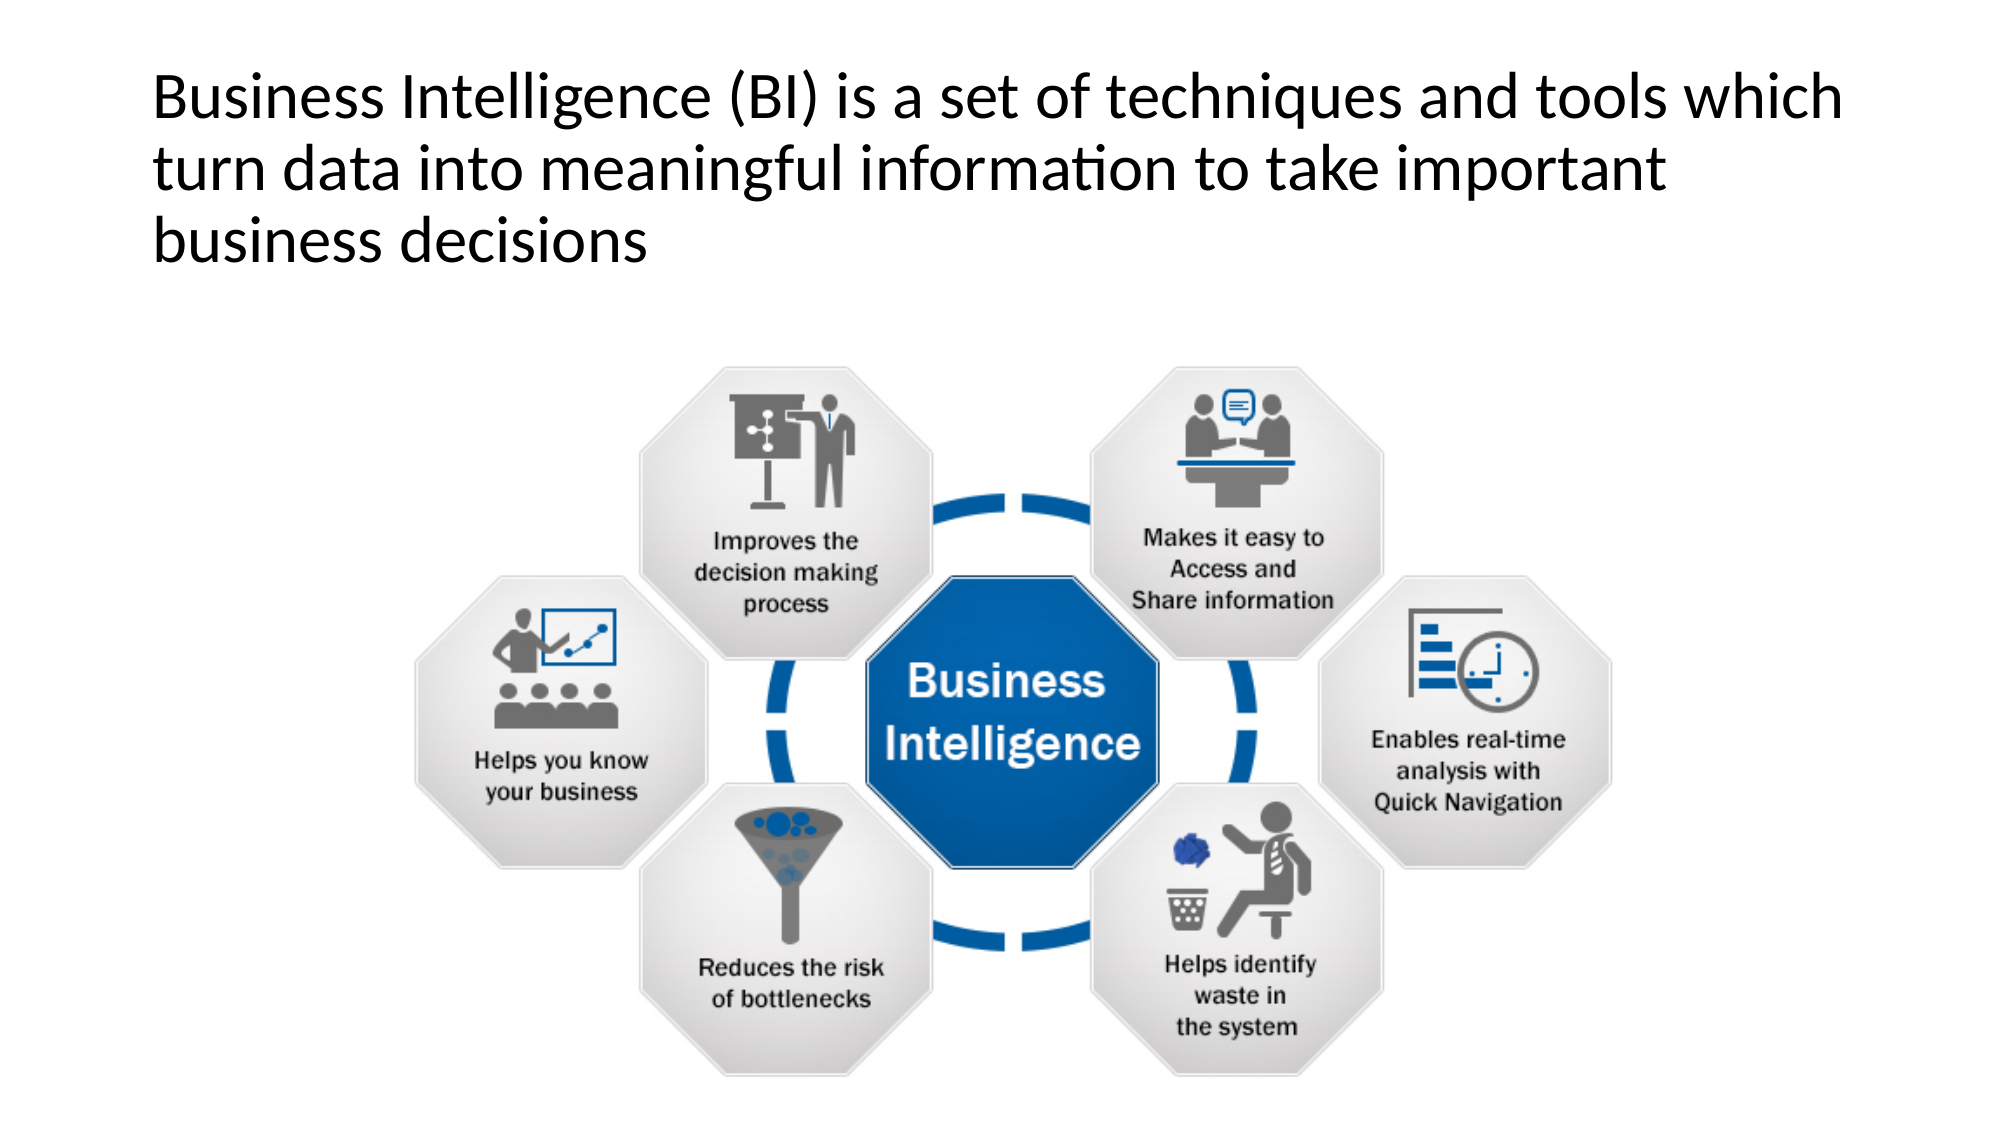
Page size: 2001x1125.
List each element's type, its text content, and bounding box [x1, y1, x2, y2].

title Business Intelligence (BI) is a set of techniques and tools which turn data into meaningful information to take important business decisions [137, 59, 1863, 278]
picture [373, 325, 1644, 1105]
